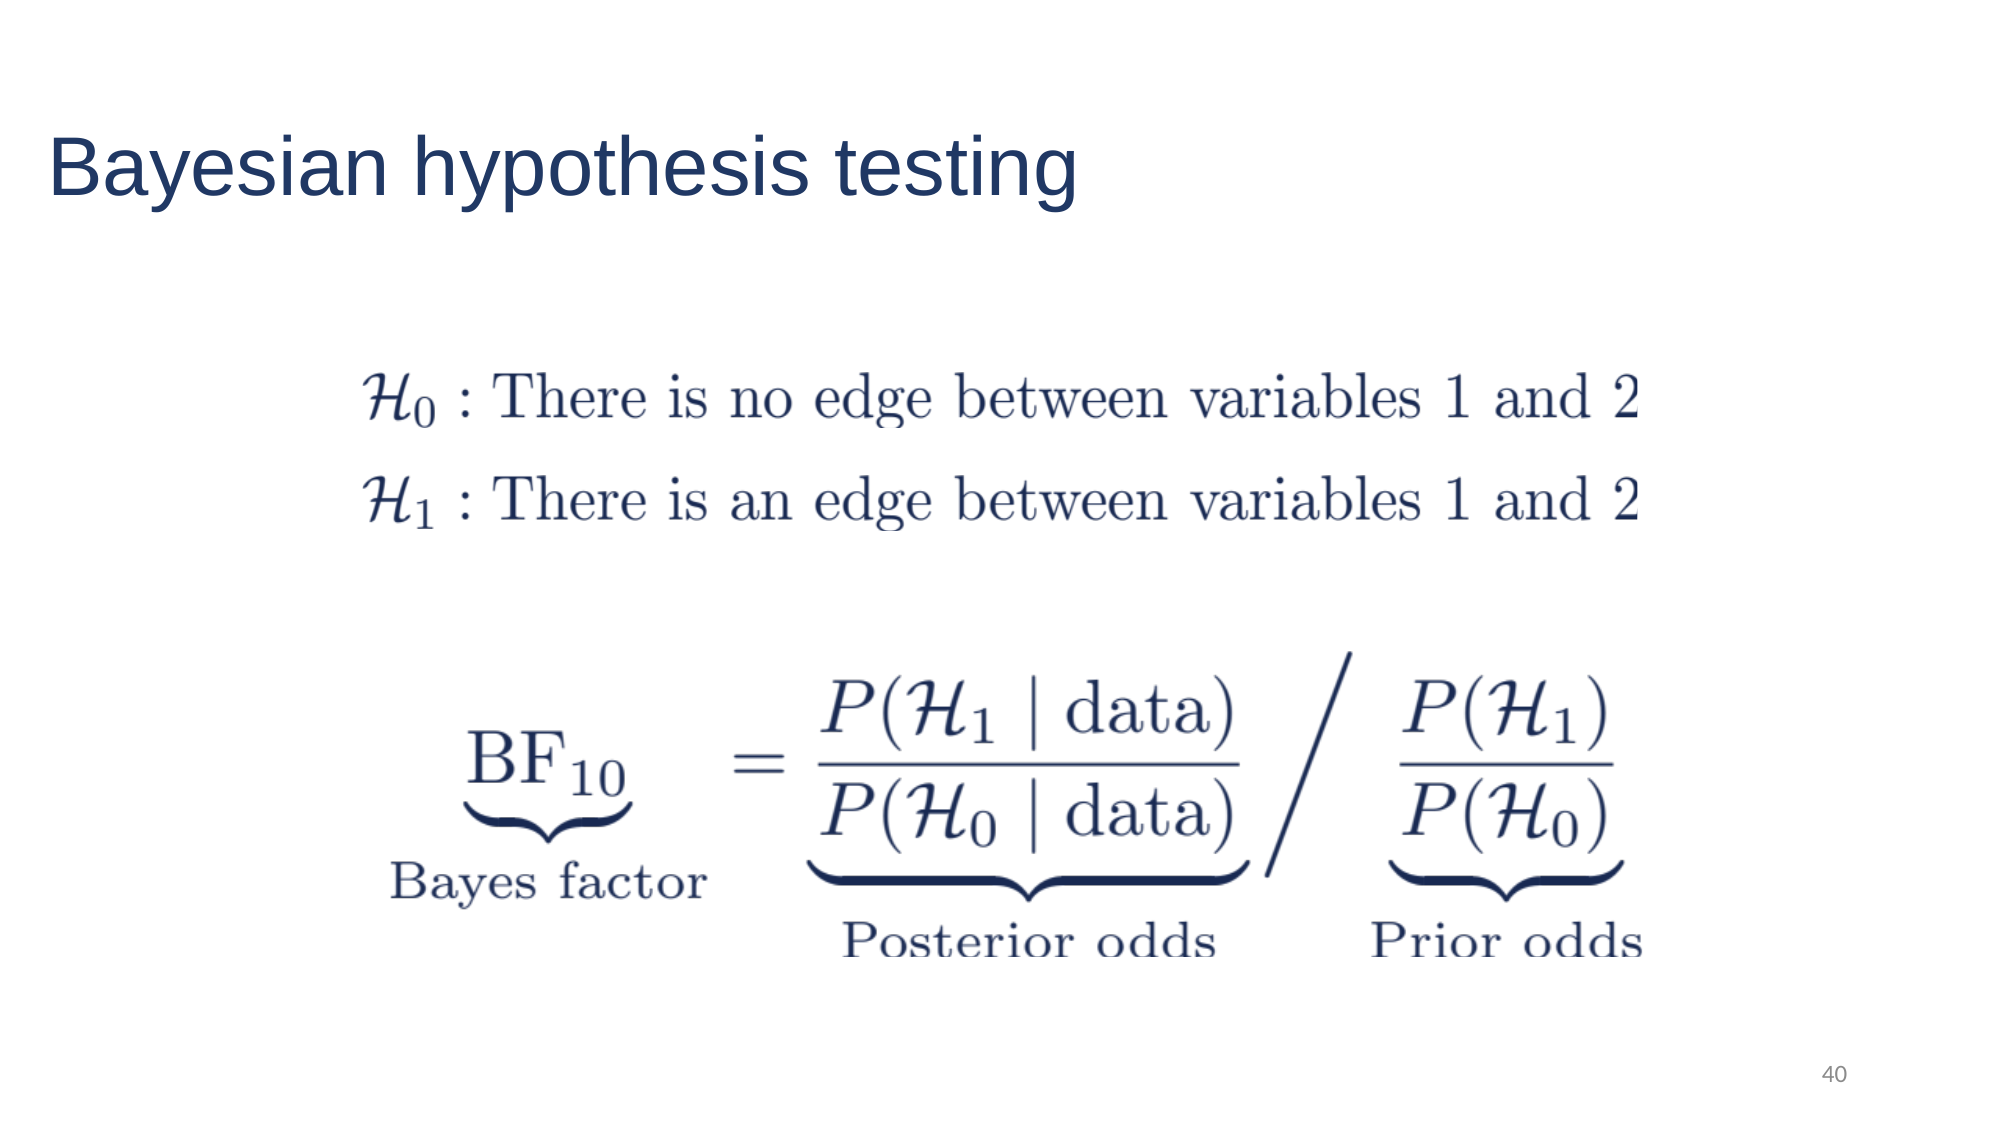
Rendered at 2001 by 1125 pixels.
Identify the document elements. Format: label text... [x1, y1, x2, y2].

picture [362, 371, 1638, 428]
picture [362, 474, 1638, 531]
picture [390, 650, 1643, 957]
slide_number 40 [1412, 1042, 1863, 1103]
title Bayesian hypothesis testing [32, 59, 1863, 278]
